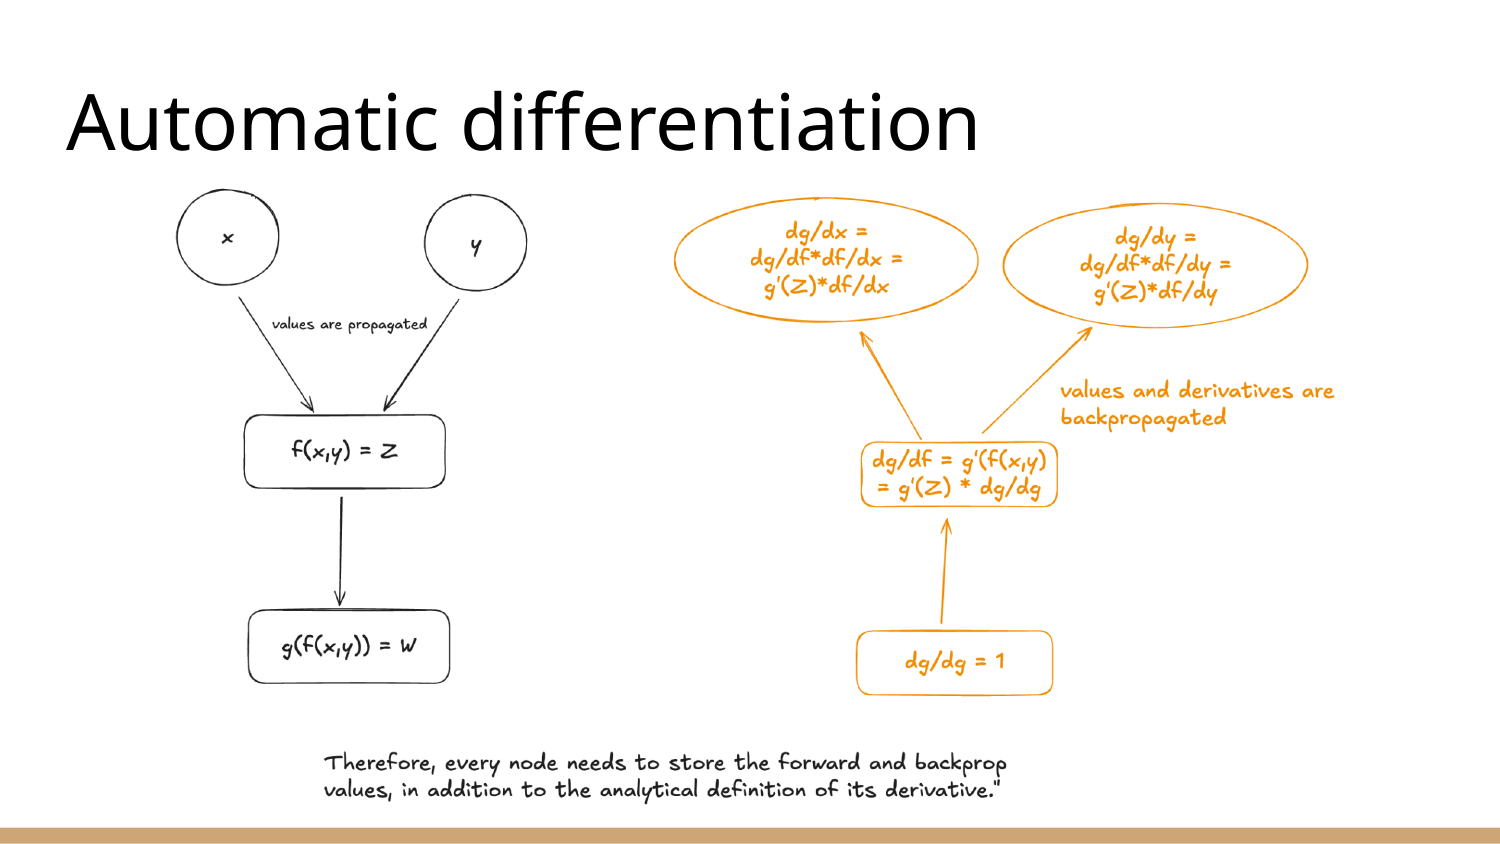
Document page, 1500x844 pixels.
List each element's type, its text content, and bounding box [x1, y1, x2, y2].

title Automatic differentiation [51, 51, 1449, 189]
picture [143, 176, 1356, 812]
